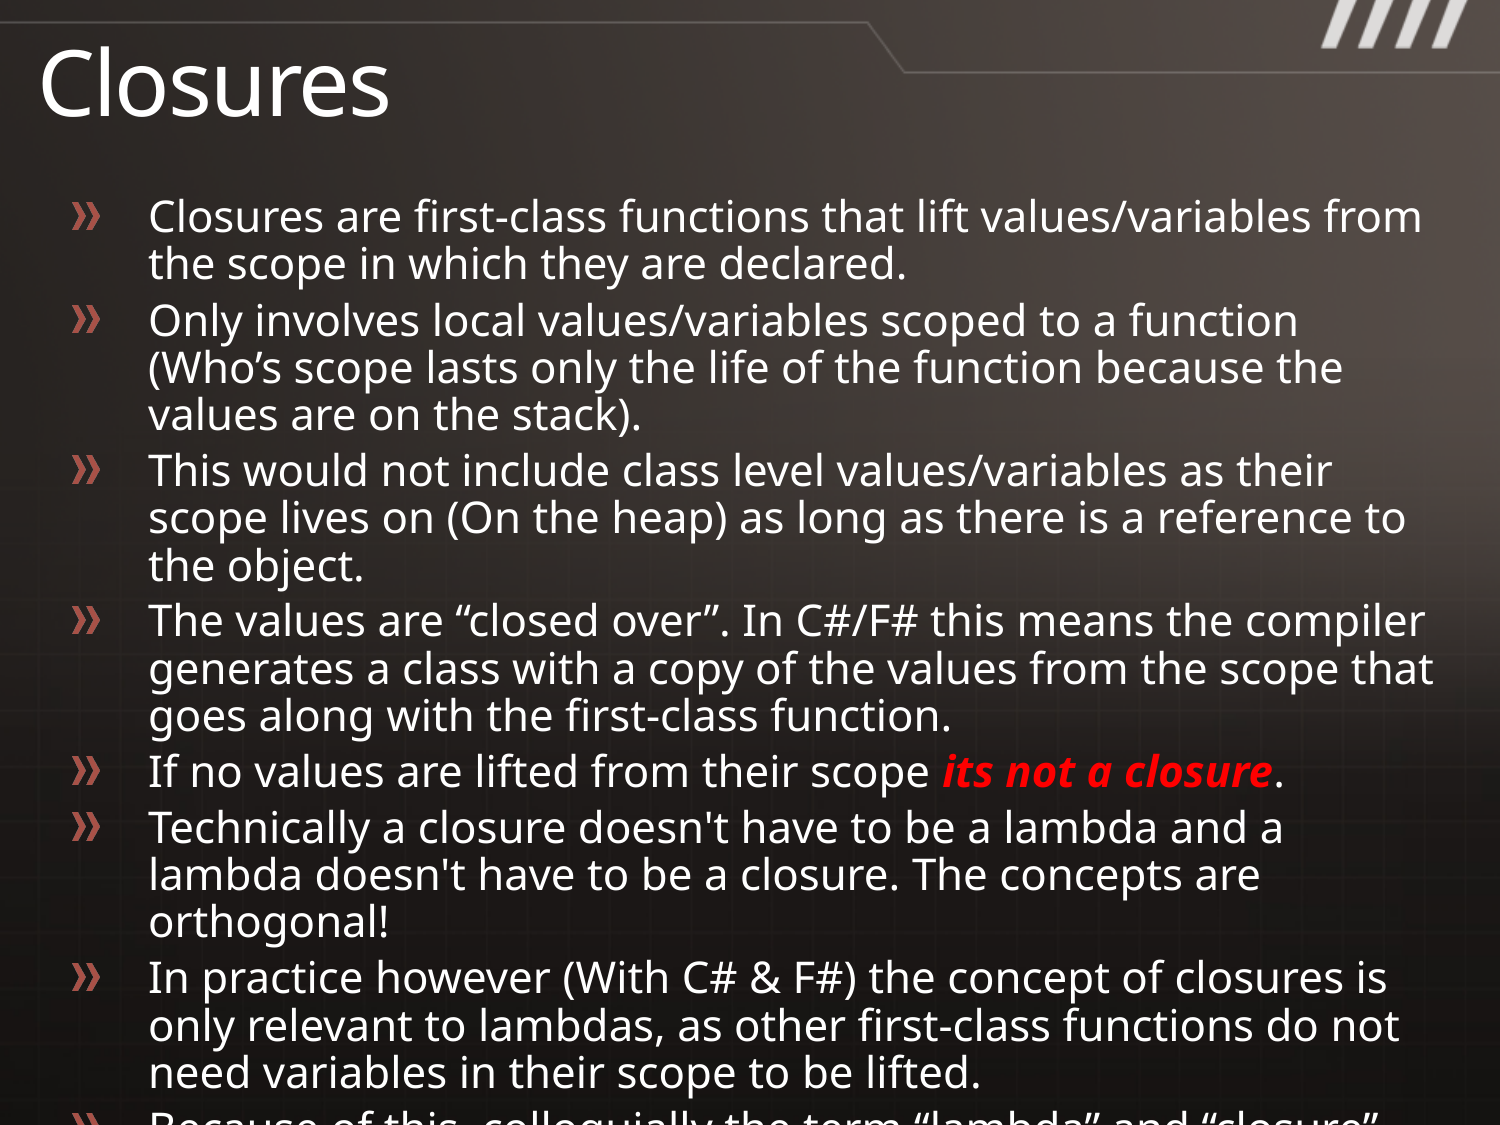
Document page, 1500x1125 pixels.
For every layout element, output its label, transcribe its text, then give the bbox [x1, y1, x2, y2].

list Closures are first-class functions that lift values/variables from the scope in which they are declared. Only involves local values/variables scoped to a function (Who’s scope lasts only the life of the function because the values are on the stack). This would not include class level values/variables as their scope lives on (On the heap) as long as there is a reference to the object. The values are “closed over”. In C#/F# this means the compiler generates a class with a copy of the values from the scope that goes along with the first-class function. If no values are lifted from their scope its not a closure. Technically a closure doesn't have to be a lambda and a lambda doesn't have to be a closure. The concepts are orthogonal! In practice however (With C# & F#) the concept of closures is only relevant to lambdas, as other first-class functions do not need variables in their scope to be lifted. Because of this, colloquially the term “lambda” and “closure” are used interchangeably. [12, 149, 1488, 1113]
title Closures [37, 37, 875, 138]
picture [0, 0, 1500, 1125]
